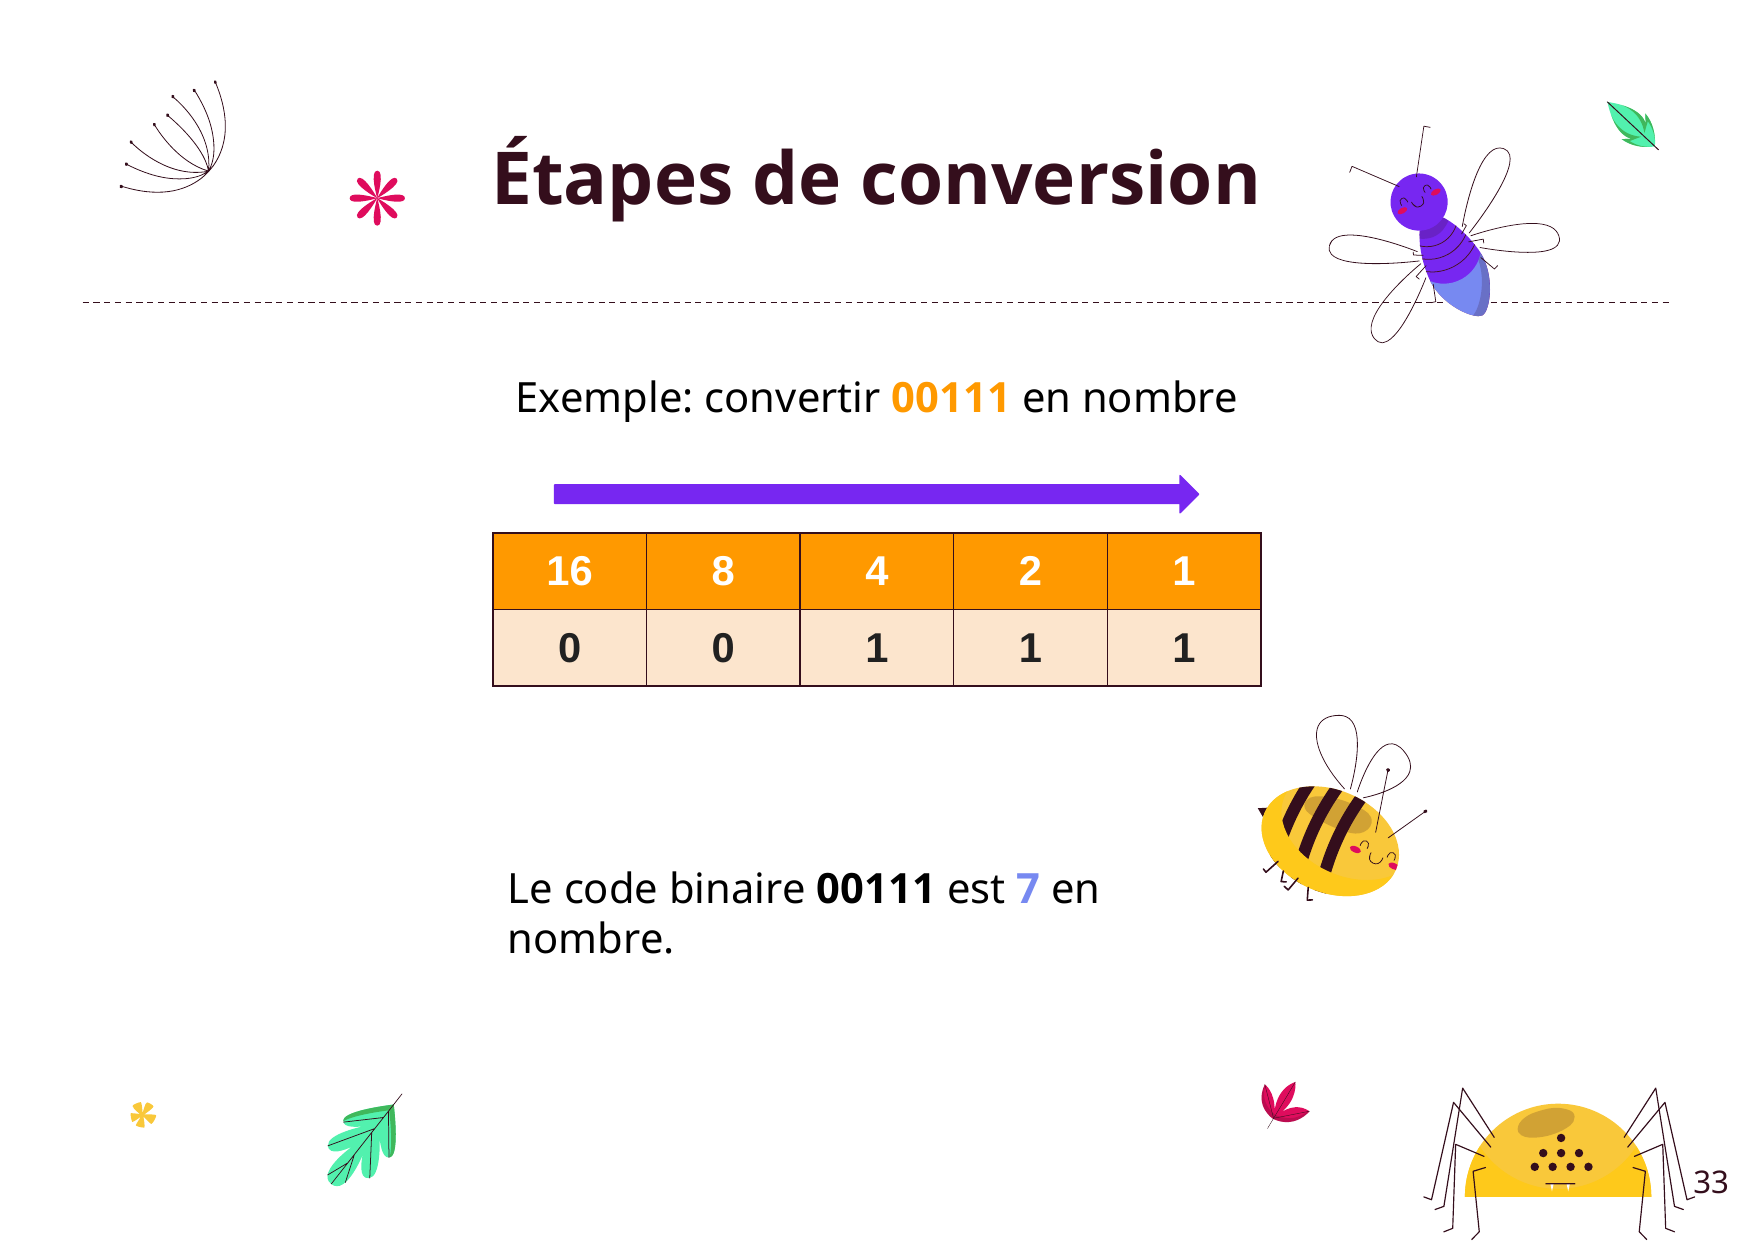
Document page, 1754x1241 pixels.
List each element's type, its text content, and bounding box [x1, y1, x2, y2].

table_header 8 [647, 534, 799, 609]
table_cell 1 [801, 610, 953, 685]
table_header 1 [1108, 534, 1260, 609]
table_header 4 [801, 534, 953, 609]
text_box [130, 1102, 157, 1128]
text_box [1327, 125, 1561, 344]
text_box [119, 80, 226, 193]
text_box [1608, 99, 1658, 152]
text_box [349, 170, 406, 226]
title Étapes de conversion [82, 112, 1671, 243]
table_cell 1 [1108, 610, 1260, 685]
table_cell 0 [647, 610, 799, 685]
table_header 16 [494, 534, 646, 609]
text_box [1261, 721, 1420, 908]
text_box Exemple: convertir 00111 en nombre [480, 356, 1274, 437]
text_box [1422, 1087, 1696, 1241]
table_header 2 [954, 534, 1107, 609]
text_box Le code binaire 00111 est 7 en nombre. [492, 846, 1287, 977]
slide_number ‹#› [1699, 1145, 1747, 1241]
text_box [329, 1086, 406, 1196]
text_box [554, 475, 1199, 513]
table_cell 0 [494, 610, 646, 685]
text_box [1253, 1082, 1310, 1128]
table_cell 1 [954, 610, 1107, 685]
